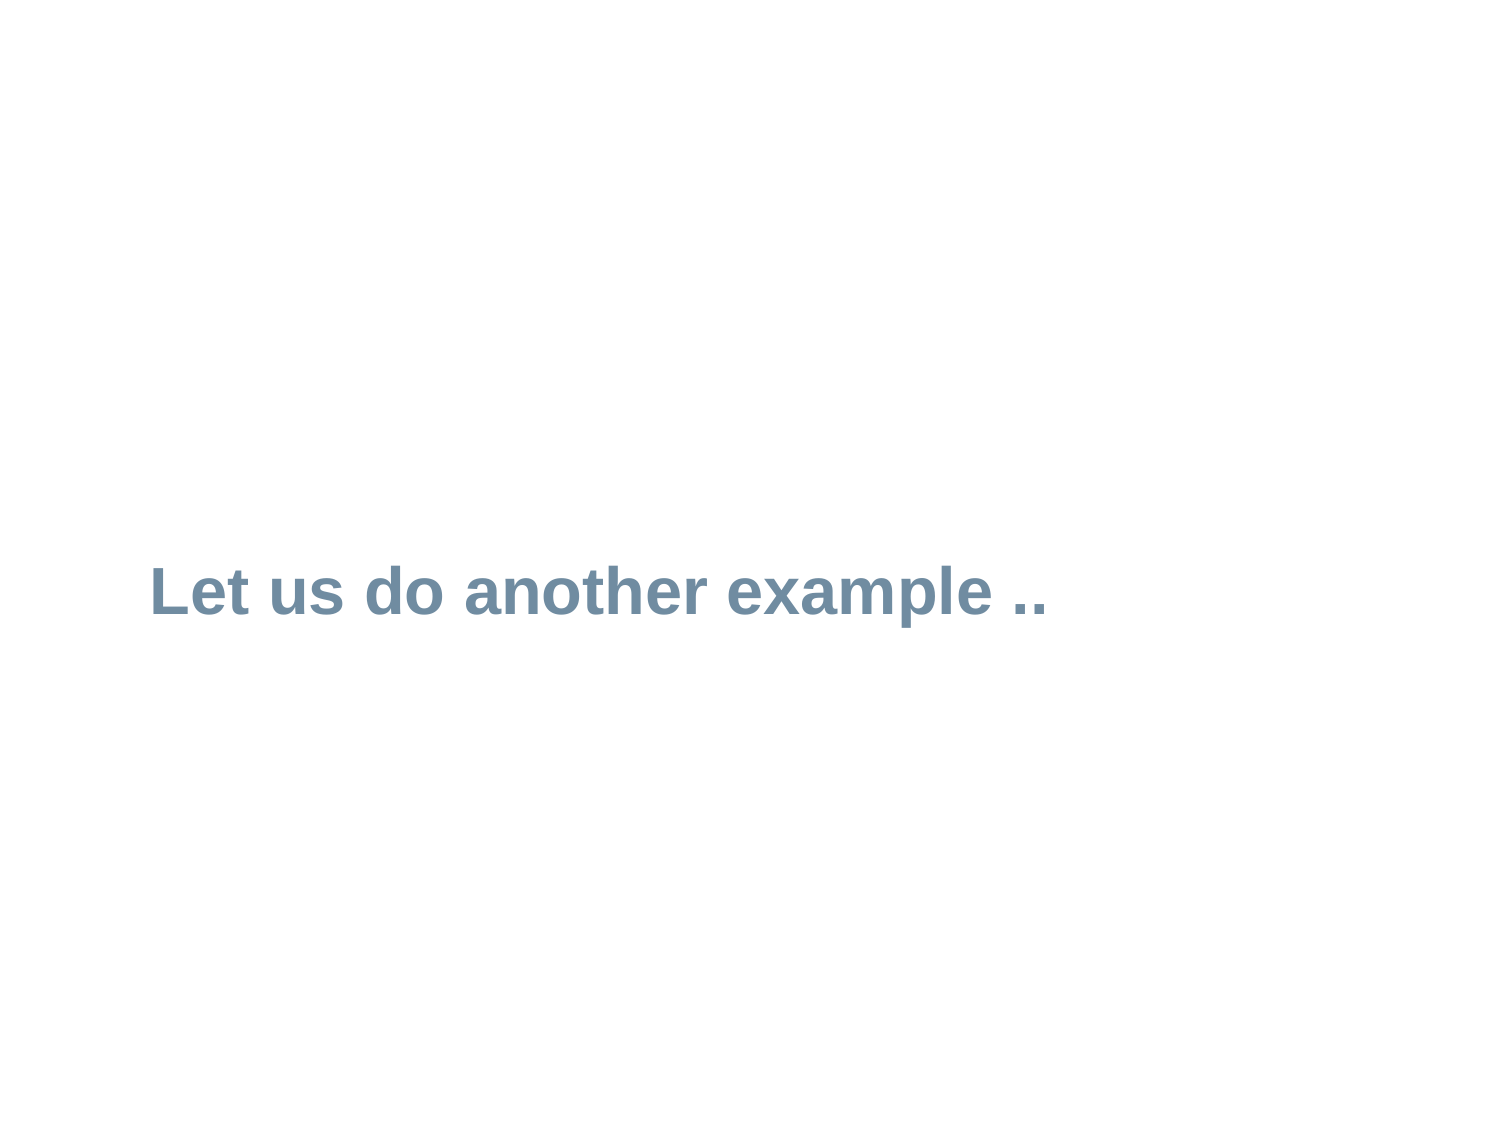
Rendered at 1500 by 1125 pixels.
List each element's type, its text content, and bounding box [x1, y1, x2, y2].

title Let us do another example .. [136, 497, 1158, 636]
